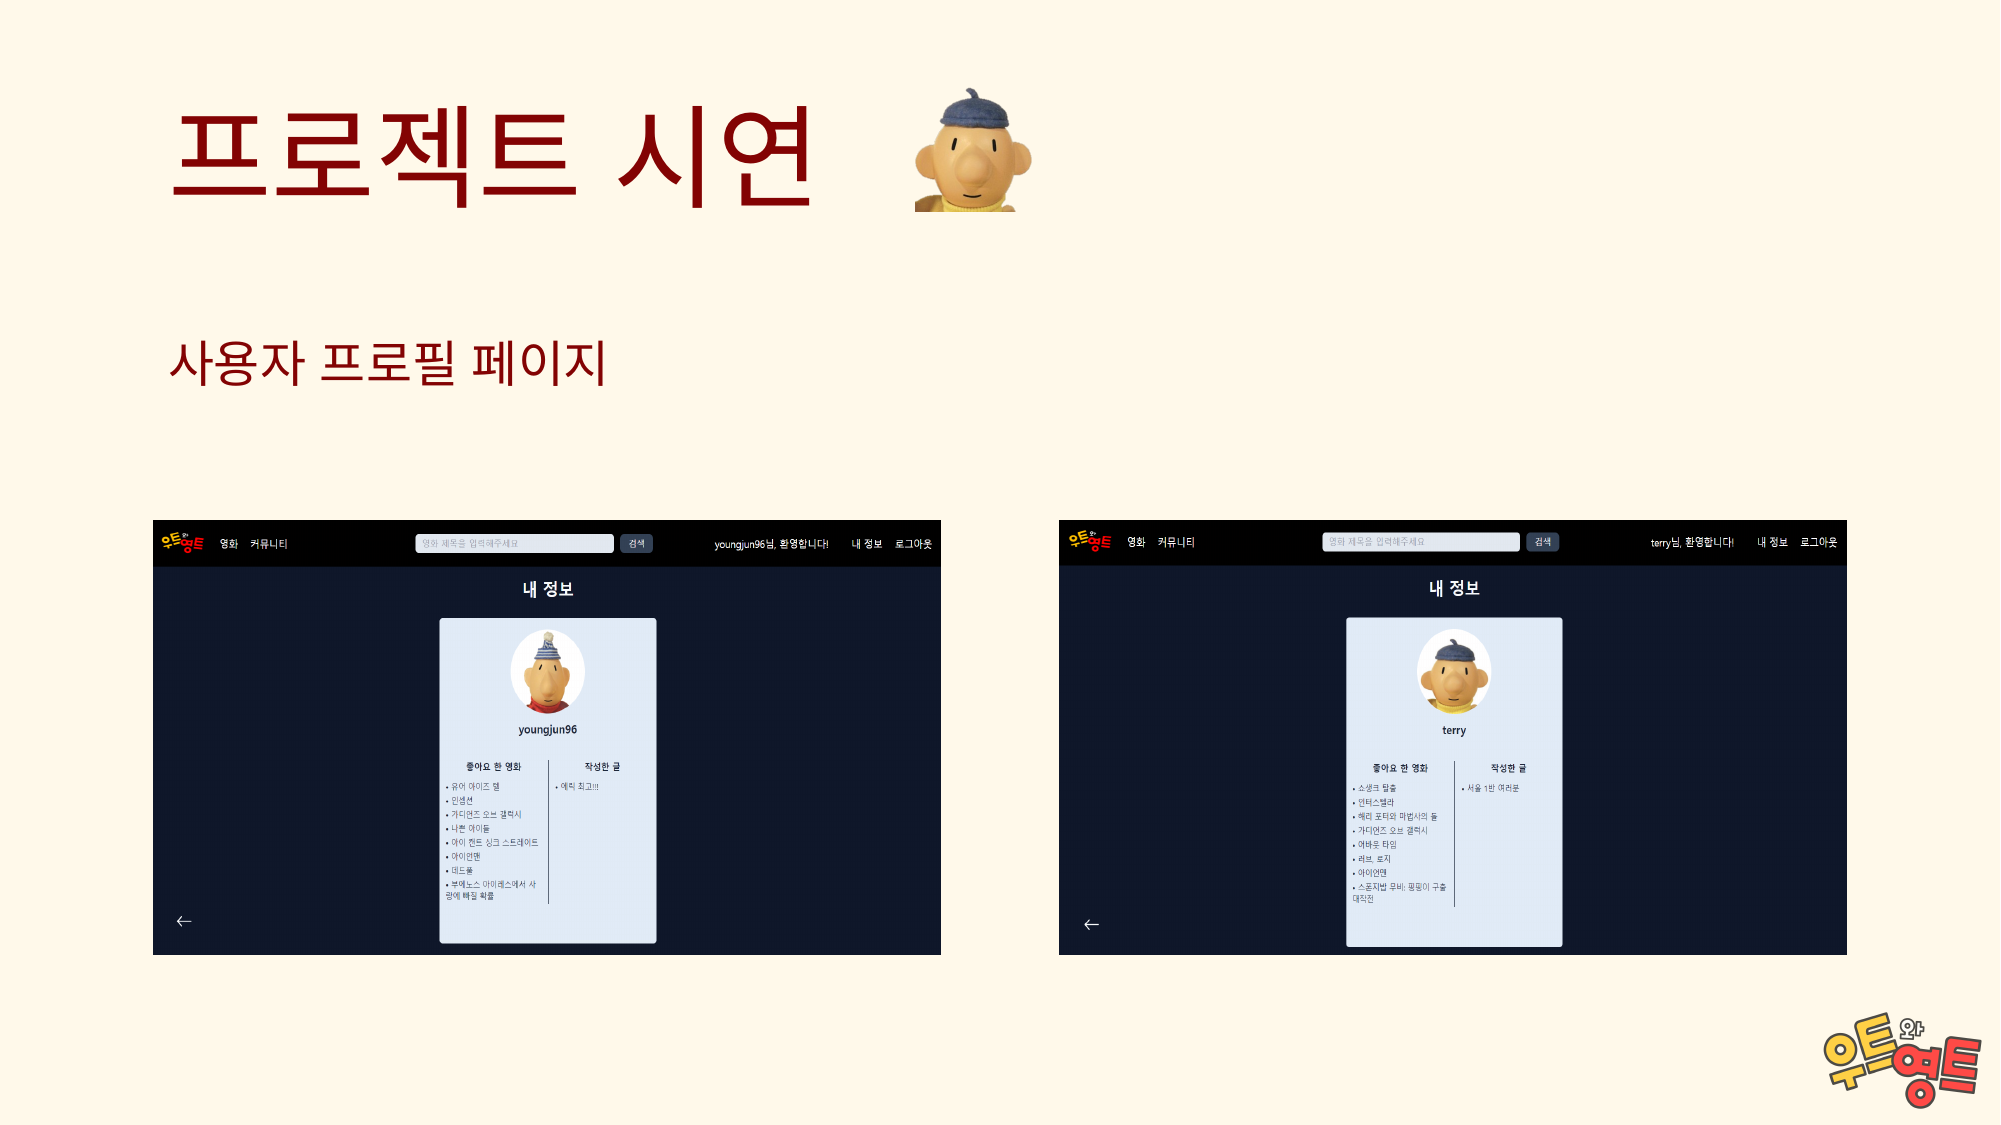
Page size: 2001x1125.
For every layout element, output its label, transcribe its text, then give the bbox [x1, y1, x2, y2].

list 사용자 프로필 페이지 [153, 294, 1863, 1105]
picture [153, 520, 941, 955]
picture [1059, 520, 1847, 955]
title 프로젝트 시연 [153, 54, 1879, 272]
picture [915, 84, 1034, 212]
